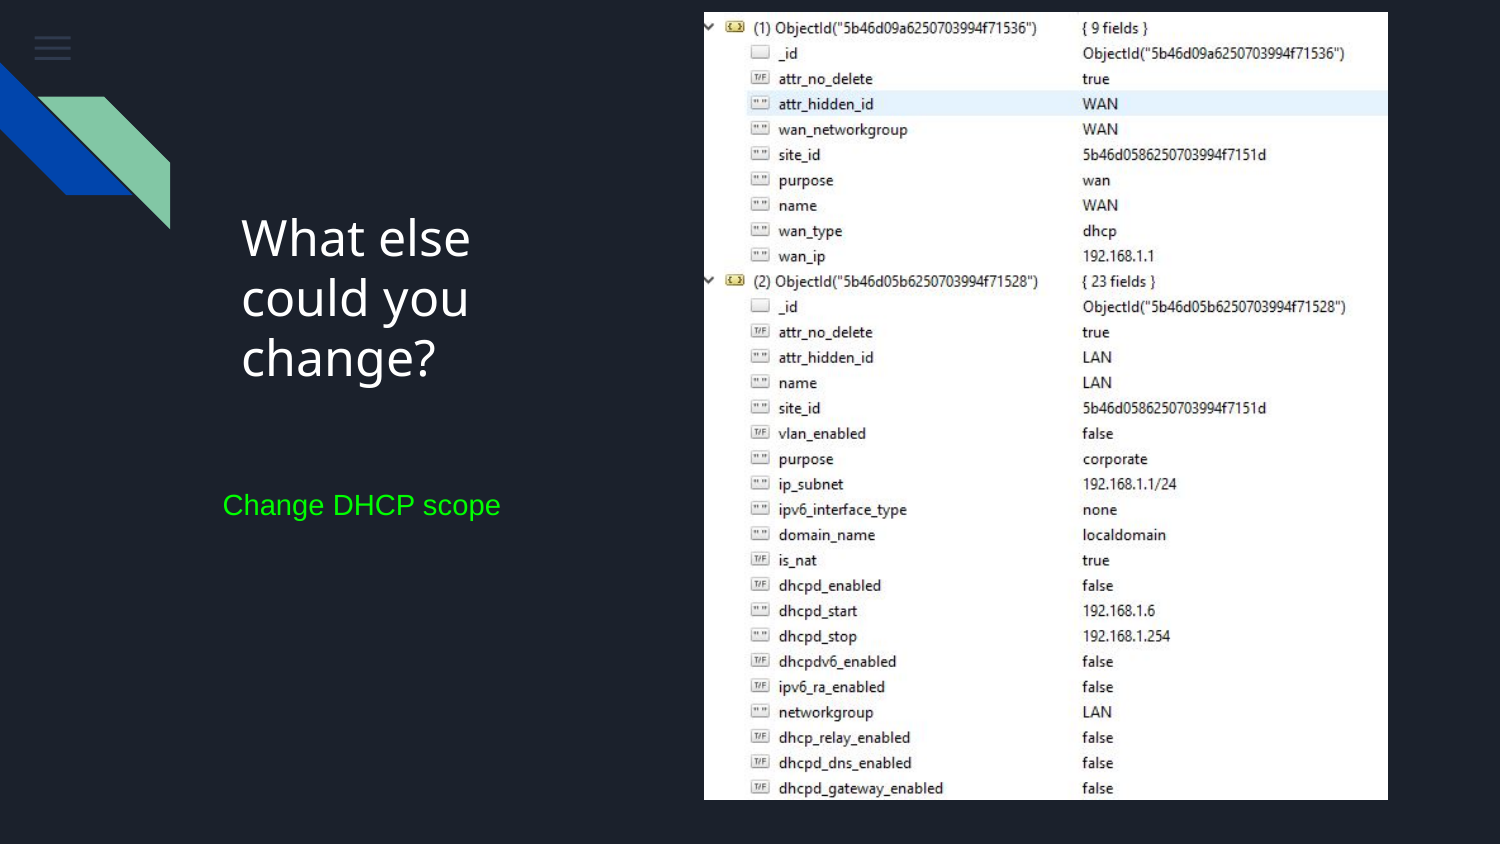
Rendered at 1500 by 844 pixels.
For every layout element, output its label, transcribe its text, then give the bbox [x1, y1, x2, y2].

picture [703, 12, 1388, 800]
text_box Change DHCP scope [207, 471, 541, 582]
title What else could you change? [226, 191, 560, 592]
